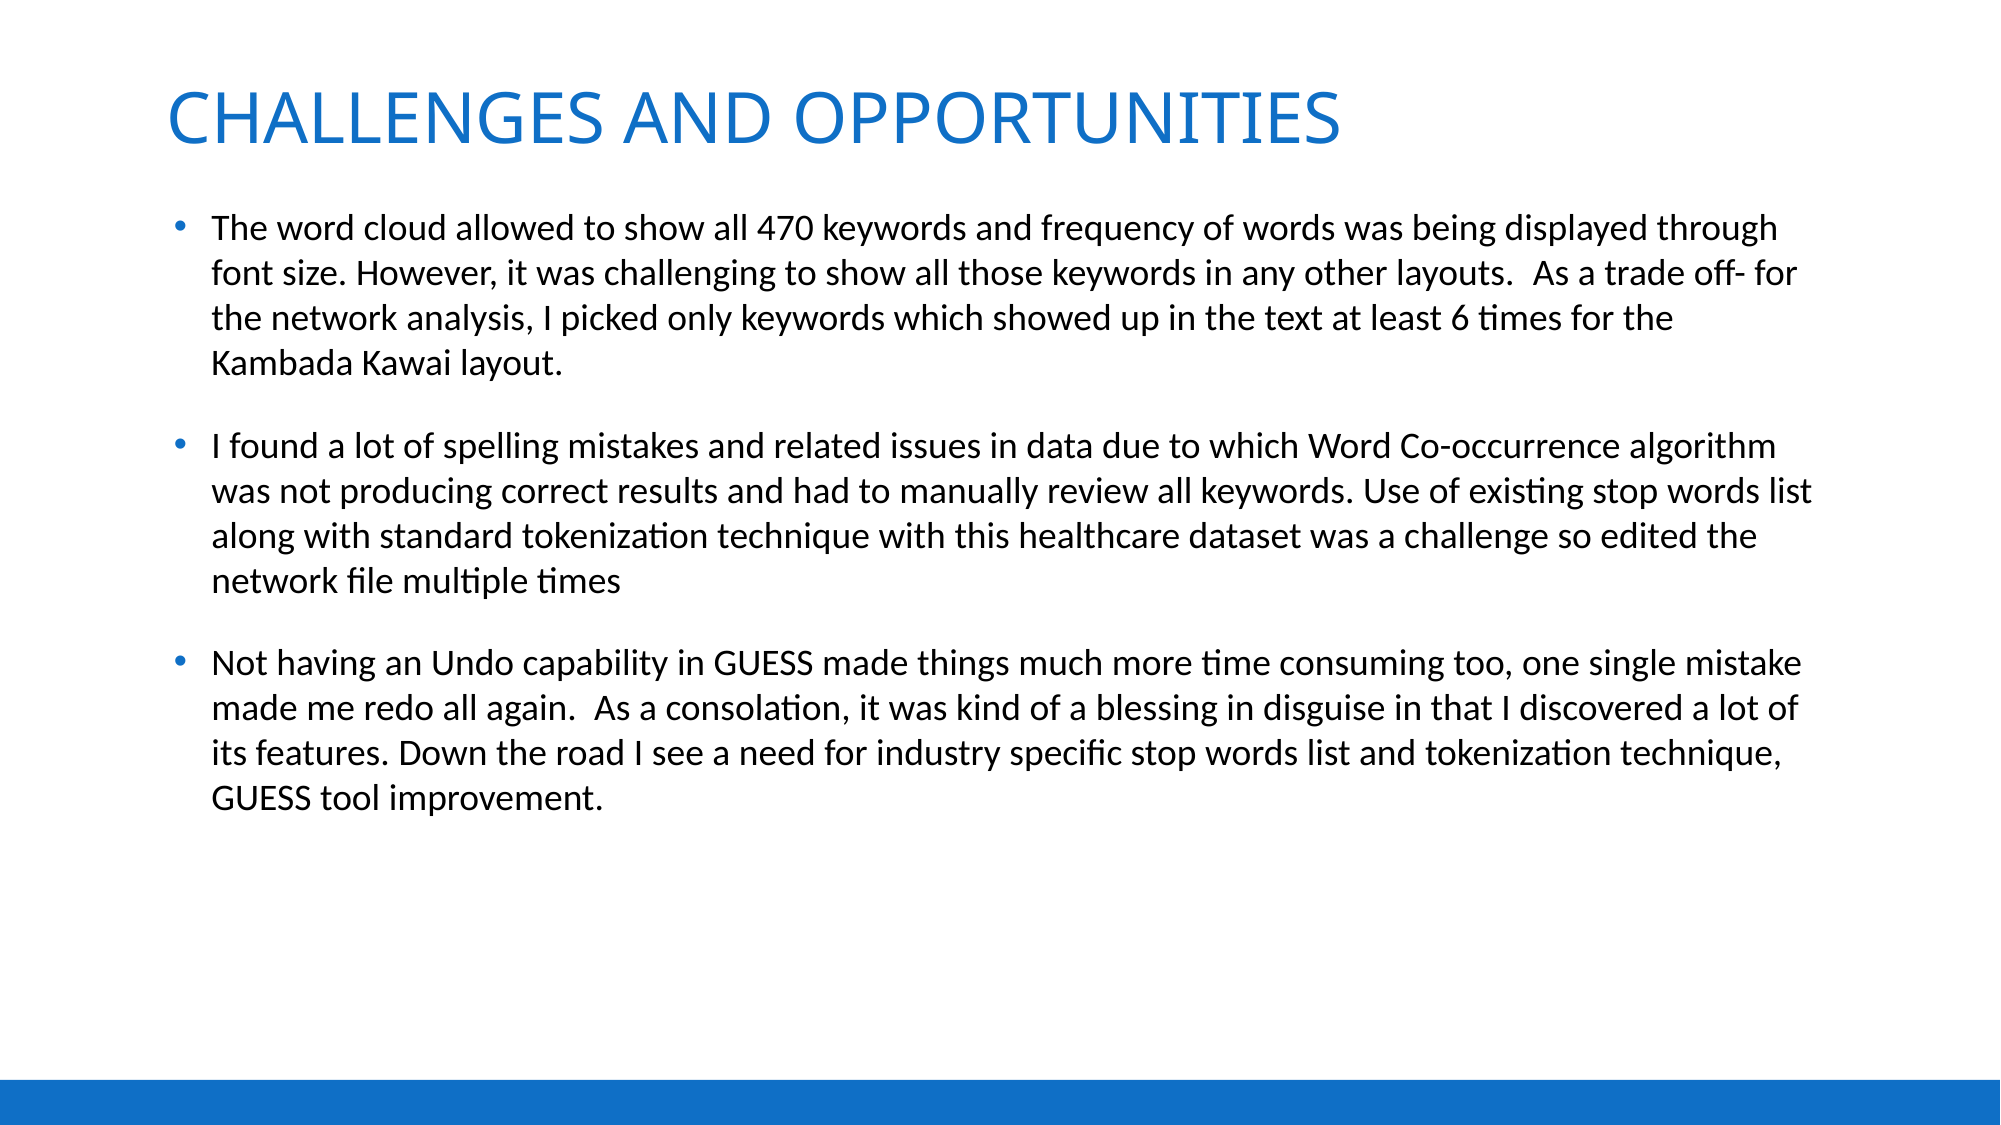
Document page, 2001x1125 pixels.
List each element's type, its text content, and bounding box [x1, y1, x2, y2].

title Challenges and opportunities [151, 75, 1834, 176]
list The word cloud allowed to show all 470 keywords and frequency of words was being displayed through font size. However, it was challenging to show all those keywords in any other layouts. As a trade off- for the network analysis, I picked only keywords which showed up in the text at least 6 times for the Kambada Kawai layout. I found a lot of spelling mistakes and related issues in data due to which Word Co-occurrence algorithm was not producing correct results and had to manually review all keywords. Use of existing stop words list along with standard tokenization technique with this healthcare dataset was a challenge so edited the network file multiple times Not having an Undo capability in GUESS made things much more time consuming too, one single mistake made me redo all again. As a consolation, it was kind of a blessing in disguise in that I discovered a lot of its features. Down the road I see a need for industry specific stop words list and tokenization technique, GUESS tool improvement. [151, 195, 1834, 1013]
